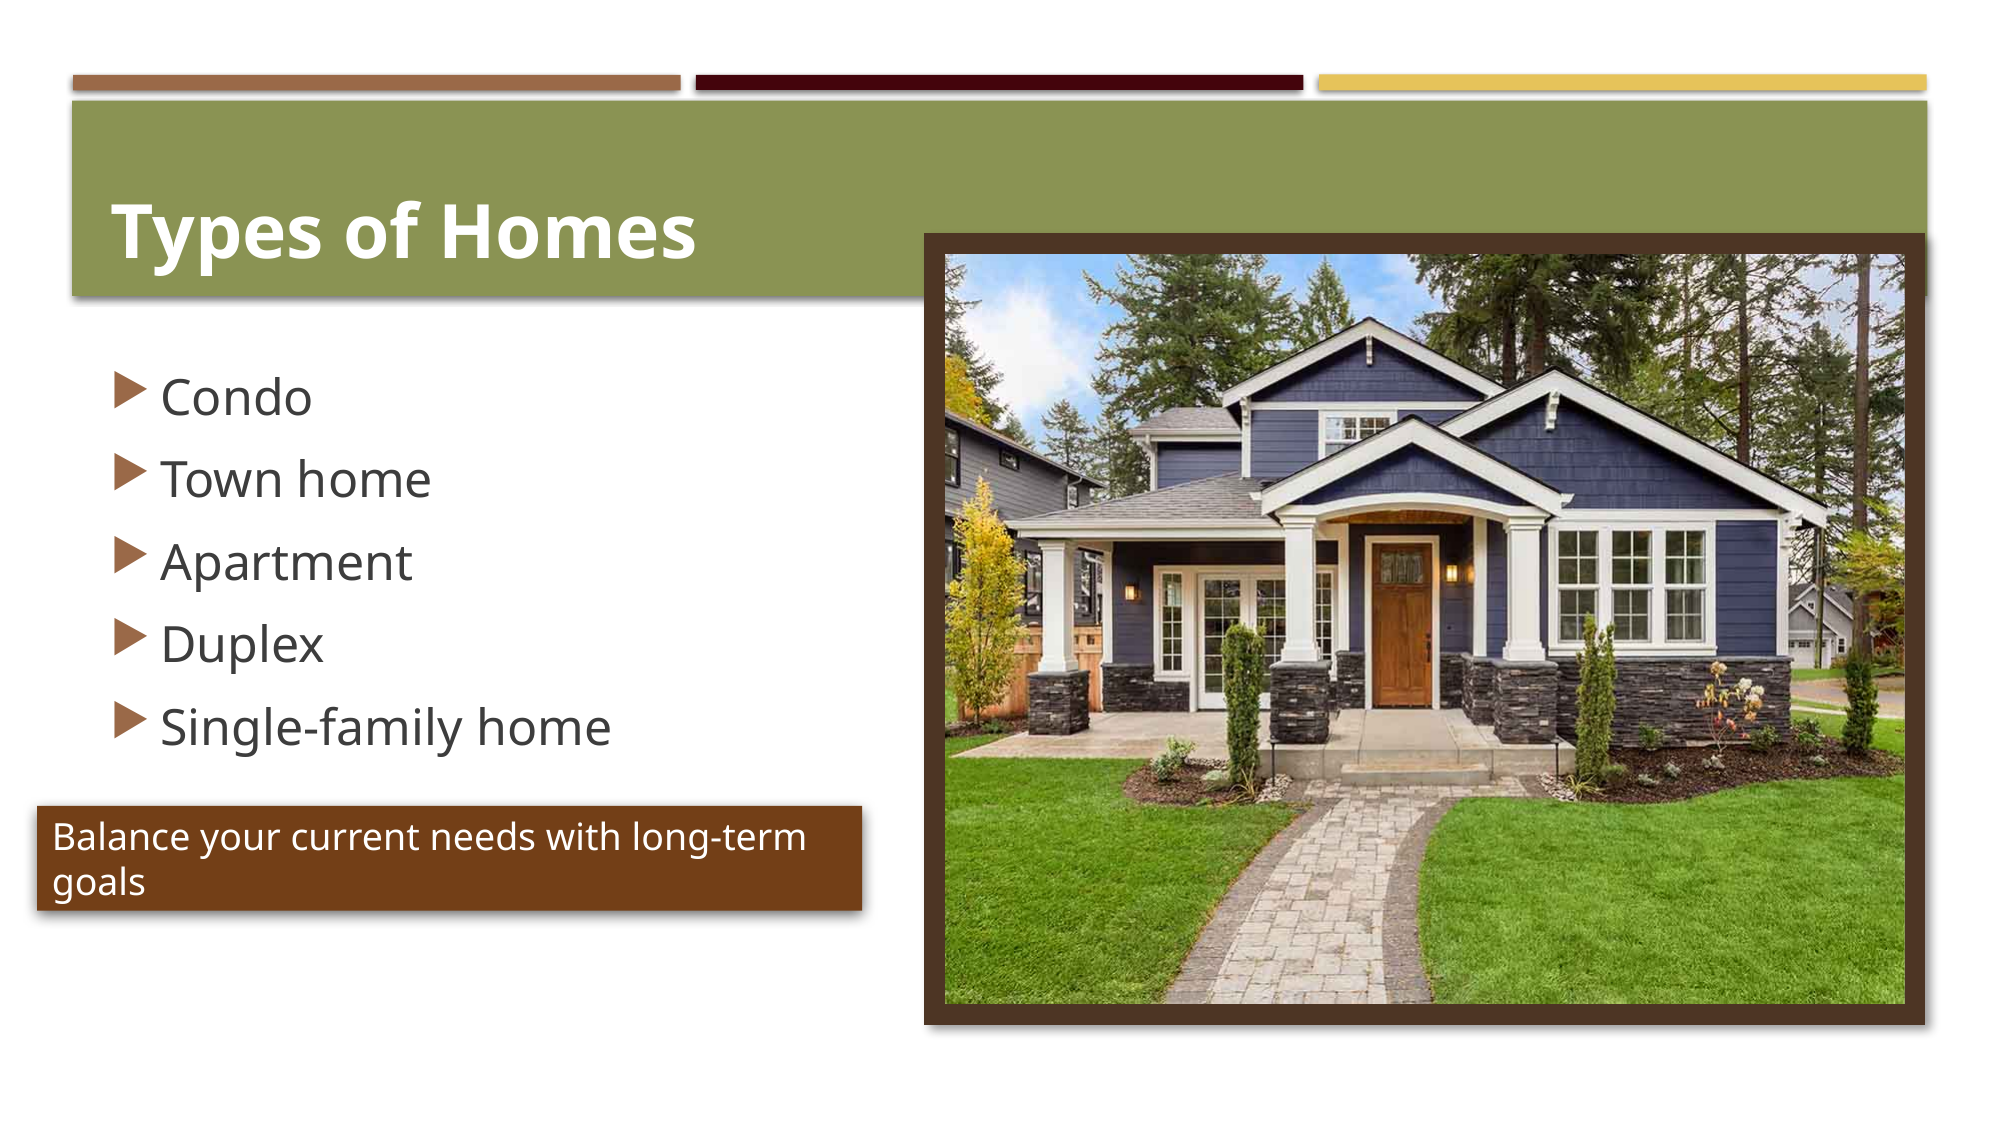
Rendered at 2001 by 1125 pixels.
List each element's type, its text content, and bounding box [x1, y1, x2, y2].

text_box Balance your current needs with long-term goals [37, 805, 863, 911]
title Types of Homes [95, 115, 1905, 282]
list Condo Town home Apartment Duplex Single-family home [95, 357, 923, 962]
picture [944, 253, 1906, 1005]
